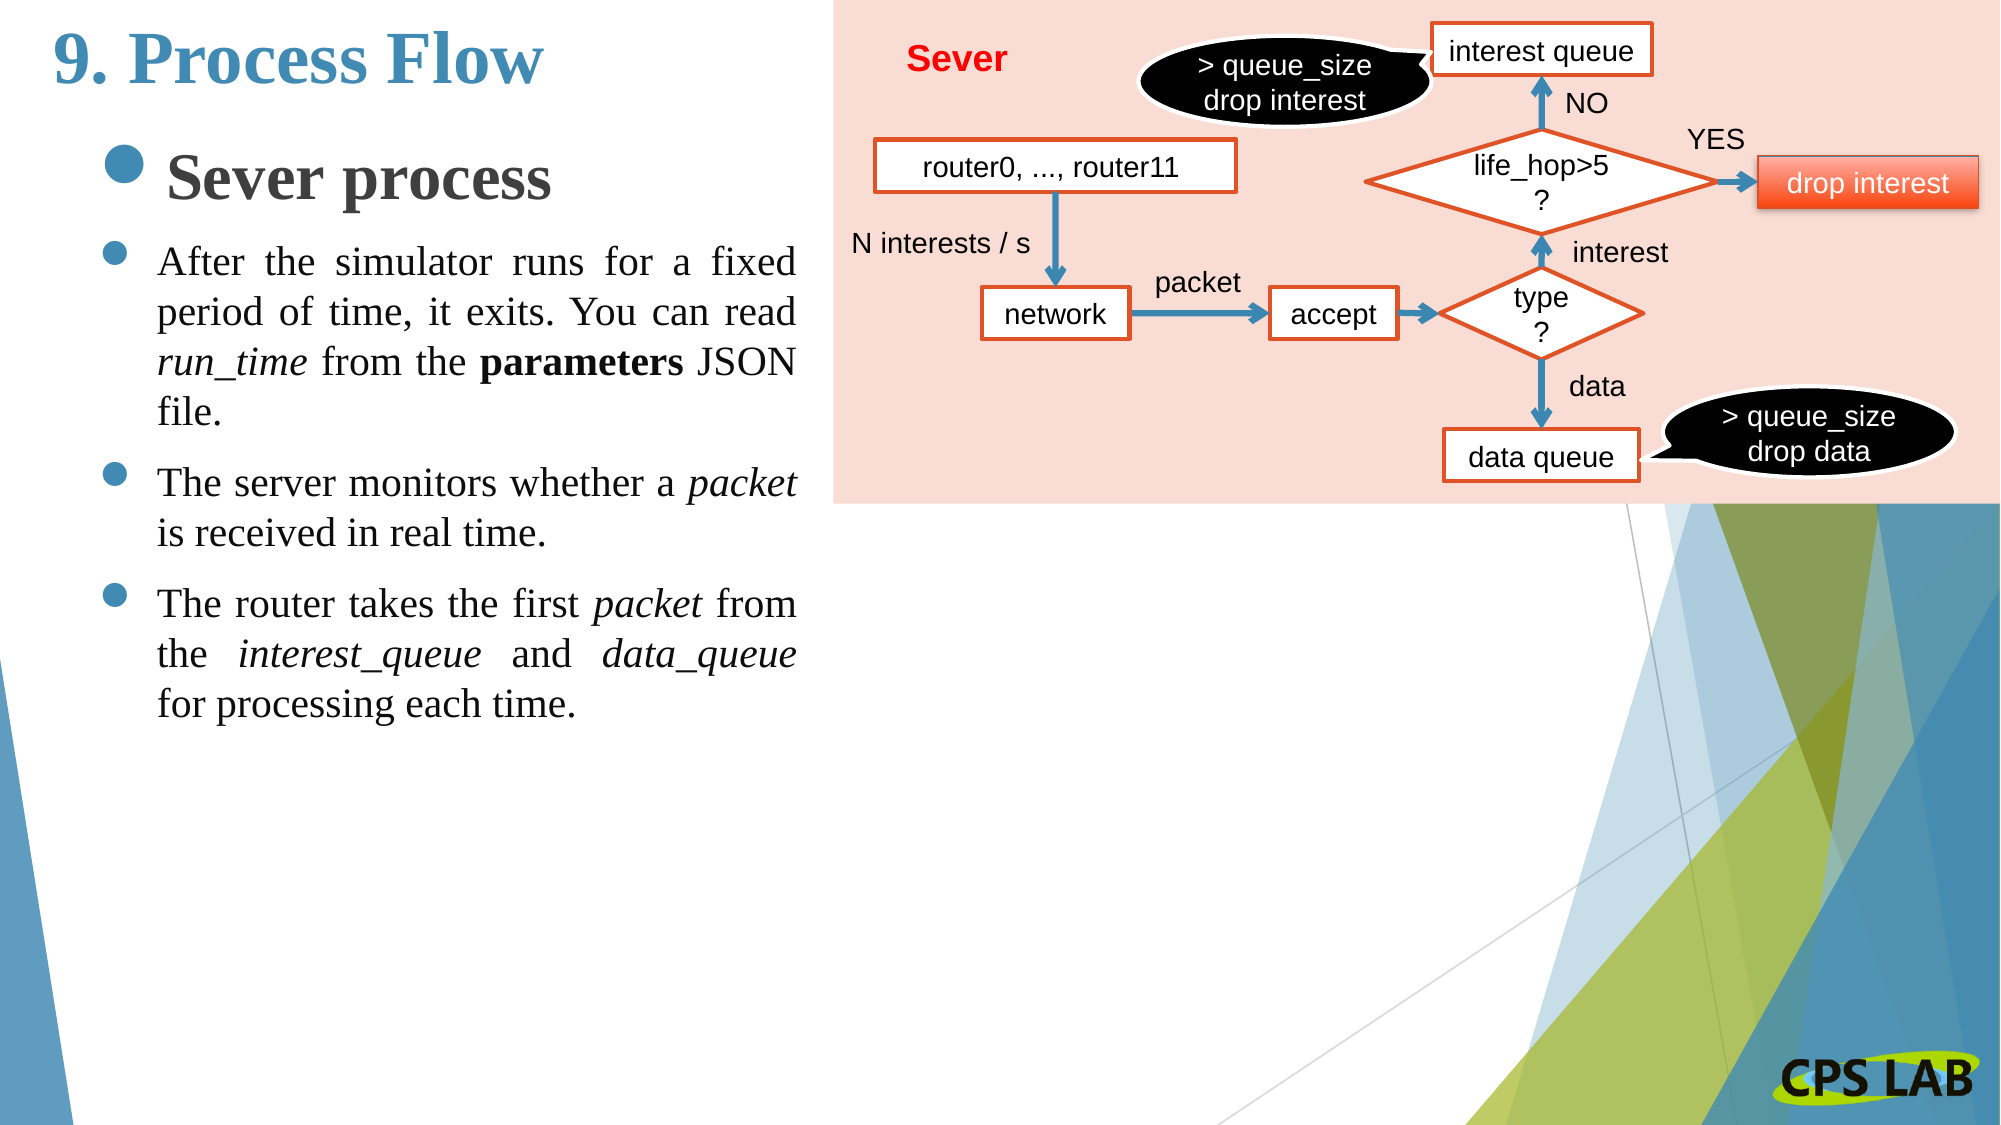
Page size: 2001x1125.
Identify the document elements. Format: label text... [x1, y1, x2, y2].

text_box > queue_size drop interest [1136, 33, 1434, 129]
text_box interest [1557, 225, 1696, 276]
text_box N interests / s [826, 216, 1052, 267]
text_box [831, 0, 2000, 506]
text_box data [1554, 359, 1648, 410]
text_box packet [1140, 255, 1260, 306]
text_box type ? [1438, 266, 1646, 361]
text_box [66, 557, 1568, 1116]
text_box accept [1268, 285, 1400, 341]
title 9. Process Flow [0, 1, 1534, 129]
list Sever process After the simulator runs for a fixed period of time, it exits. You can read run_time from the parameters JSON file. The server monitors whether a packet is received in real time. The router takes the first packet from the interest_queue and data_queue for processing each time. [66, 125, 813, 557]
text_box NO [1550, 76, 1630, 127]
text_box network [980, 285, 1132, 341]
text_box YES [1672, 113, 1767, 164]
text_box > queue_size drop data [1638, 384, 1959, 480]
text_box data queue [1442, 427, 1641, 483]
text_box drop interest [1757, 155, 1979, 209]
text_box life_hop>5 ? [1363, 128, 1718, 236]
picture [1772, 1050, 1980, 1106]
text_box Sever [848, 27, 1066, 87]
text_box router0, ..., router11 [873, 137, 1238, 194]
text_box interest queue [1430, 21, 1654, 77]
